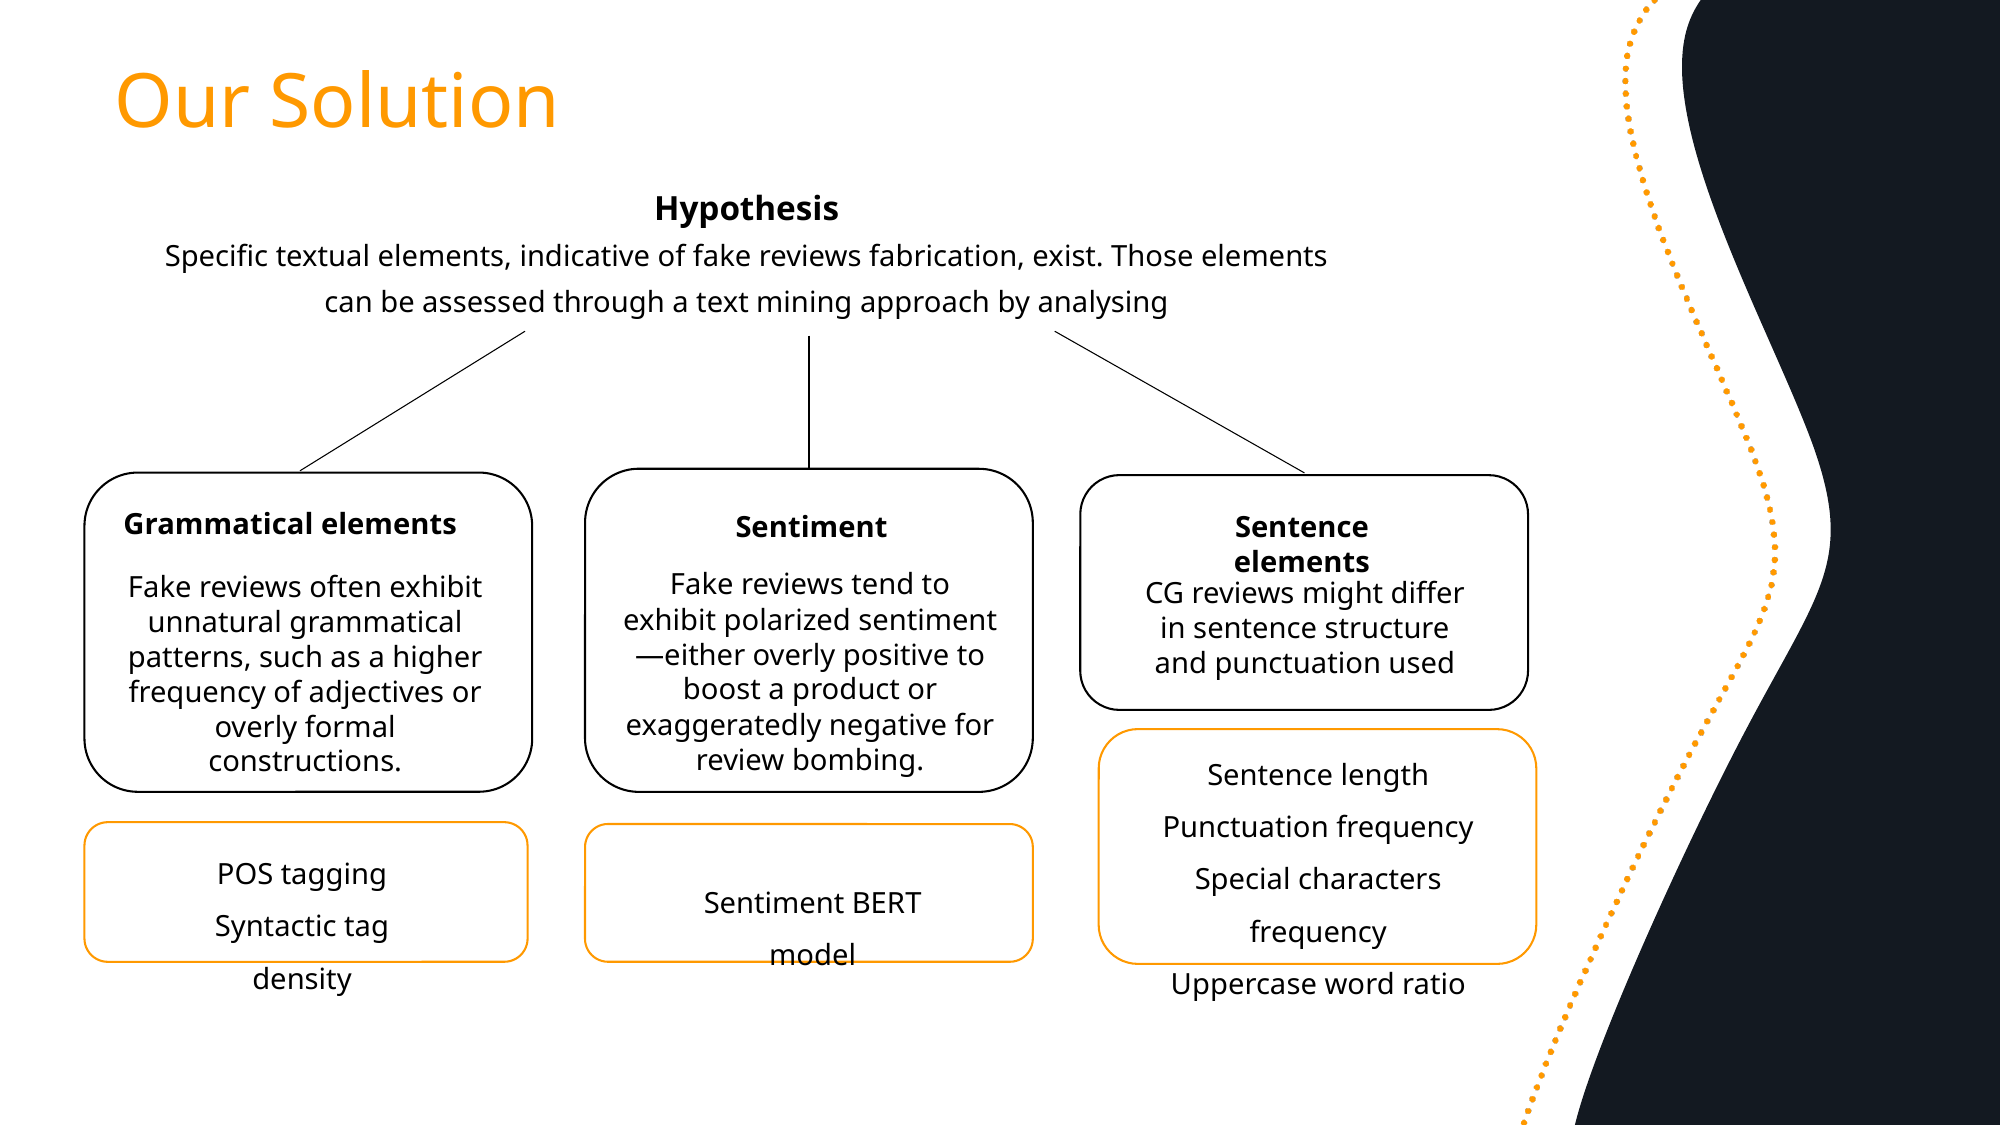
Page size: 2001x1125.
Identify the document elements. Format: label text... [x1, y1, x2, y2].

text_box [1097, 741, 1108, 952]
text_box Our Solution [99, 45, 576, 151]
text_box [1192, 0, 2000, 1125]
text_box Sentiment BERT model [647, 858, 979, 979]
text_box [1054, 331, 1305, 473]
text_box POS tagging Syntactic tag density [149, 830, 455, 1003]
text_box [299, 331, 525, 471]
text_box [83, 821, 529, 963]
text_box Hypothesis Specific textual elements, indicative of fake reviews fabrication, exist. Those elements can be assessed through a text mining approach by analysing [149, 167, 1192, 326]
text_box [583, 822, 1034, 963]
text_box [1079, 474, 1192, 711]
text_box [83, 471, 534, 793]
text_box Sentence length Punctuation frequency Special characters frequency Uppercase word ratio [1108, 730, 1192, 1008]
text_box [583, 467, 1034, 793]
